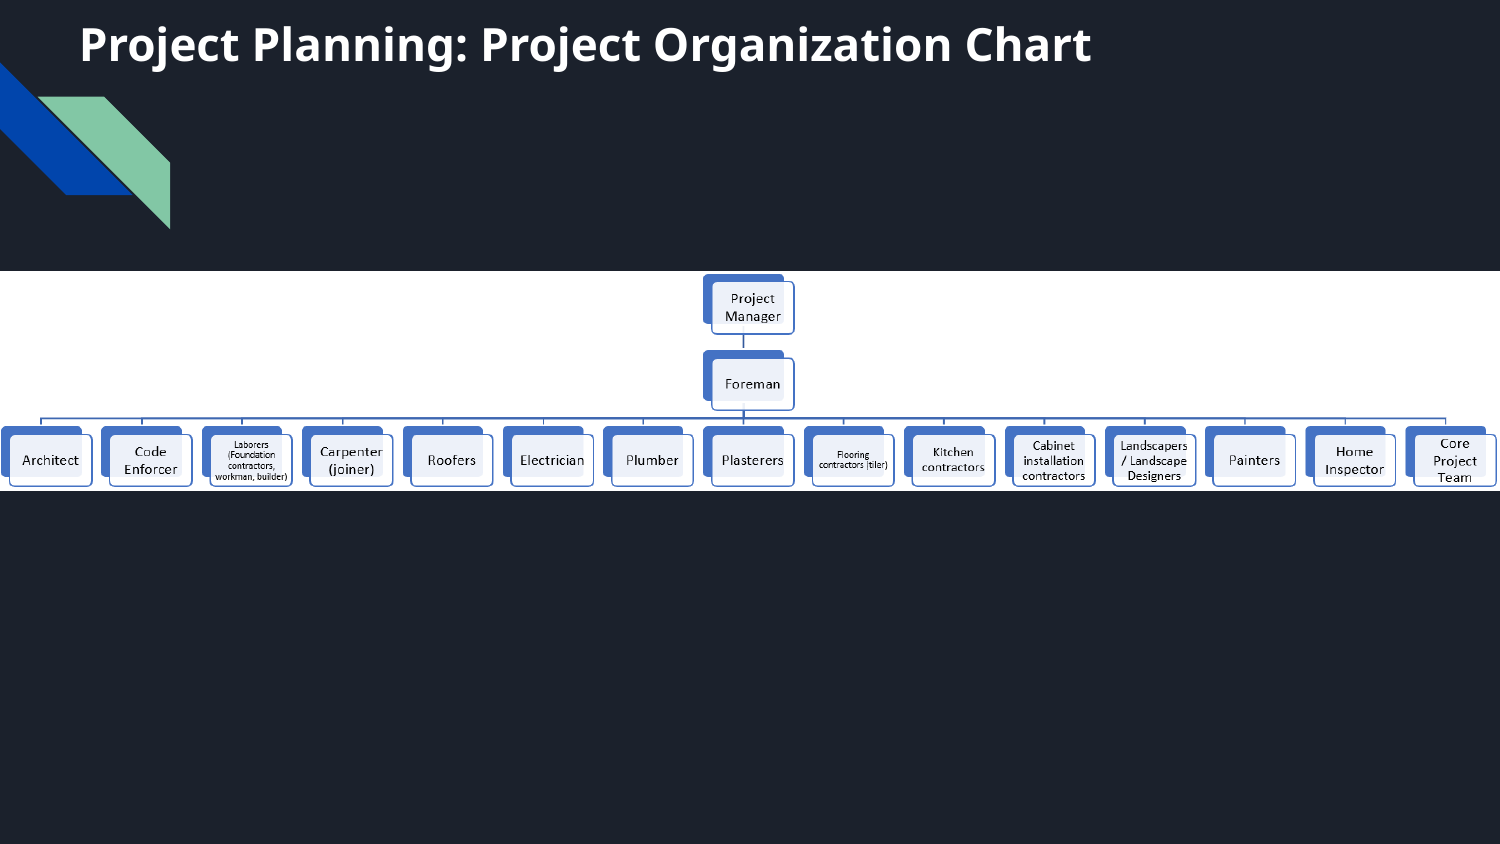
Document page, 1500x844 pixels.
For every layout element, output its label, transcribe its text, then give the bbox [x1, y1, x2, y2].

title Project Planning: Project Organization Chart [63, 0, 1437, 113]
picture [0, 271, 1500, 491]
